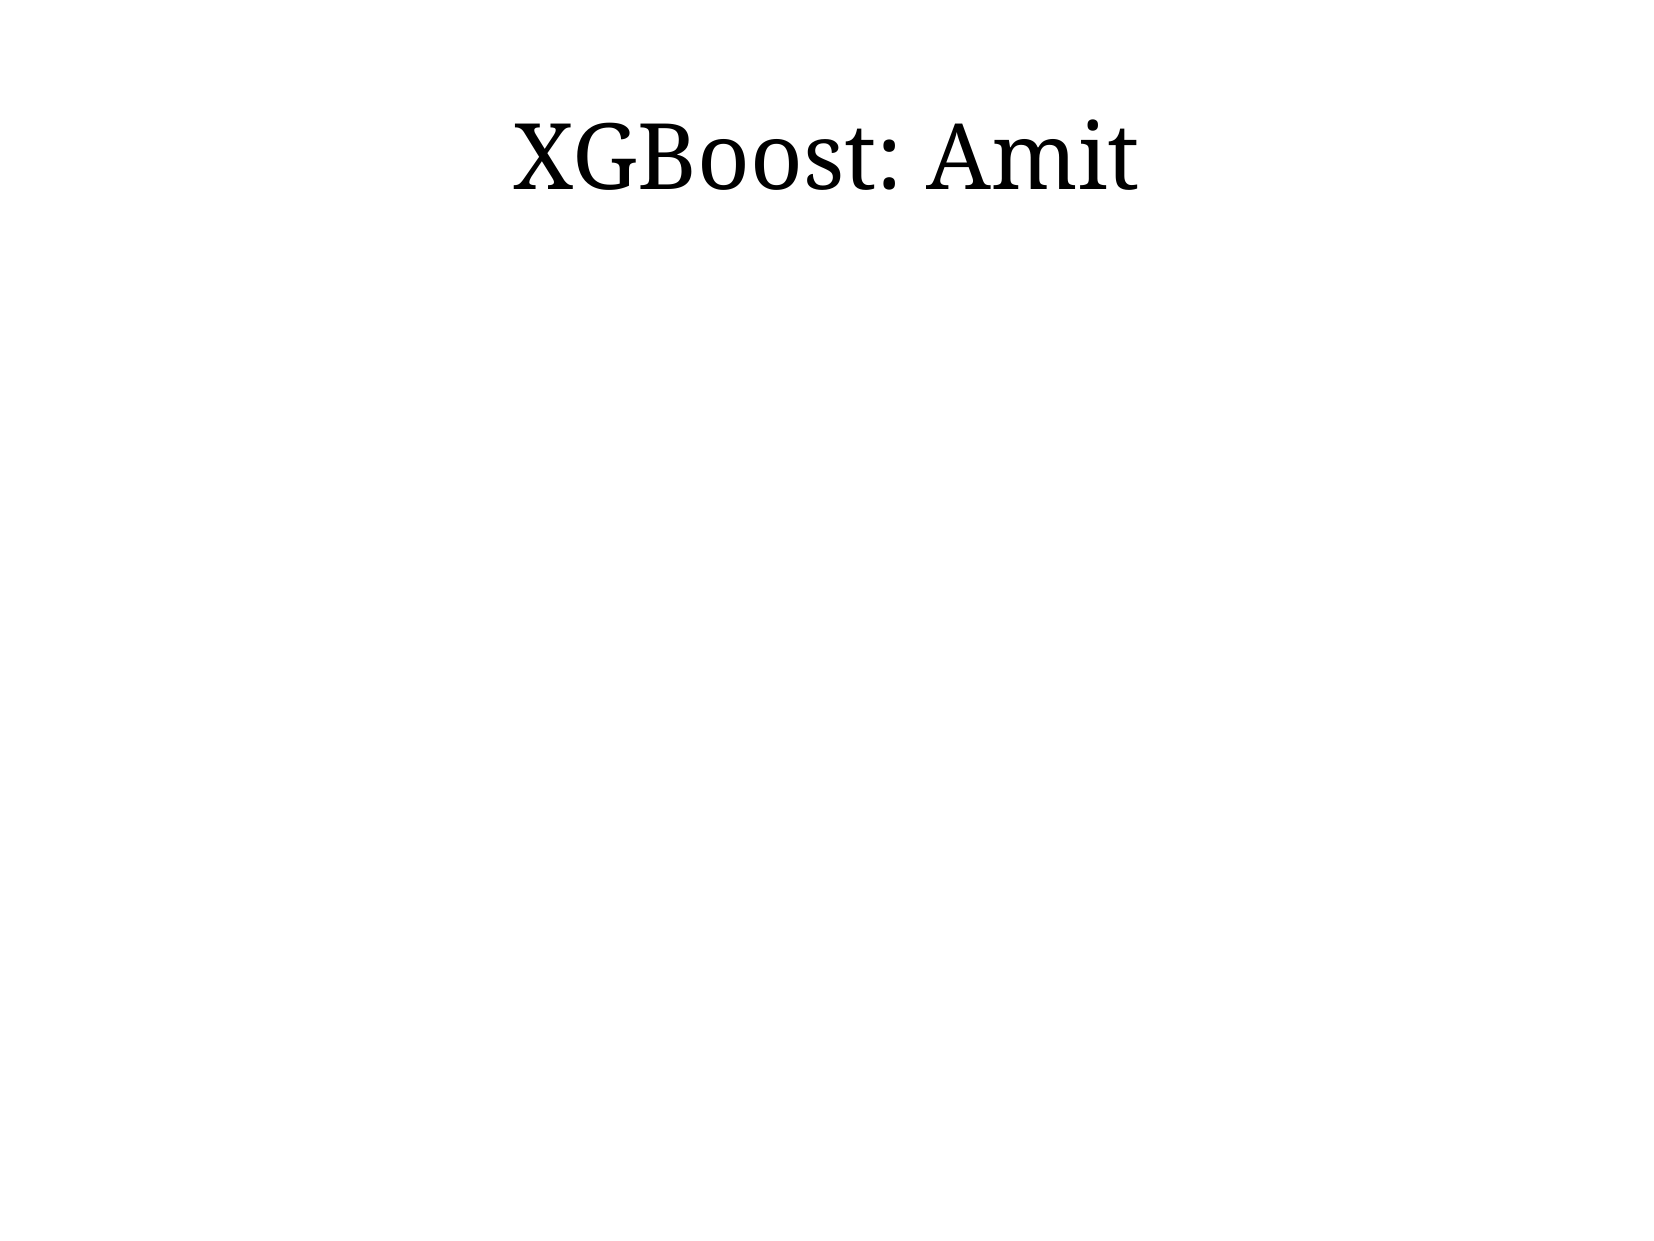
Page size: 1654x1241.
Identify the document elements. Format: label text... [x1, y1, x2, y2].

text_box XGBoost: Amit [82, 49, 1571, 257]
